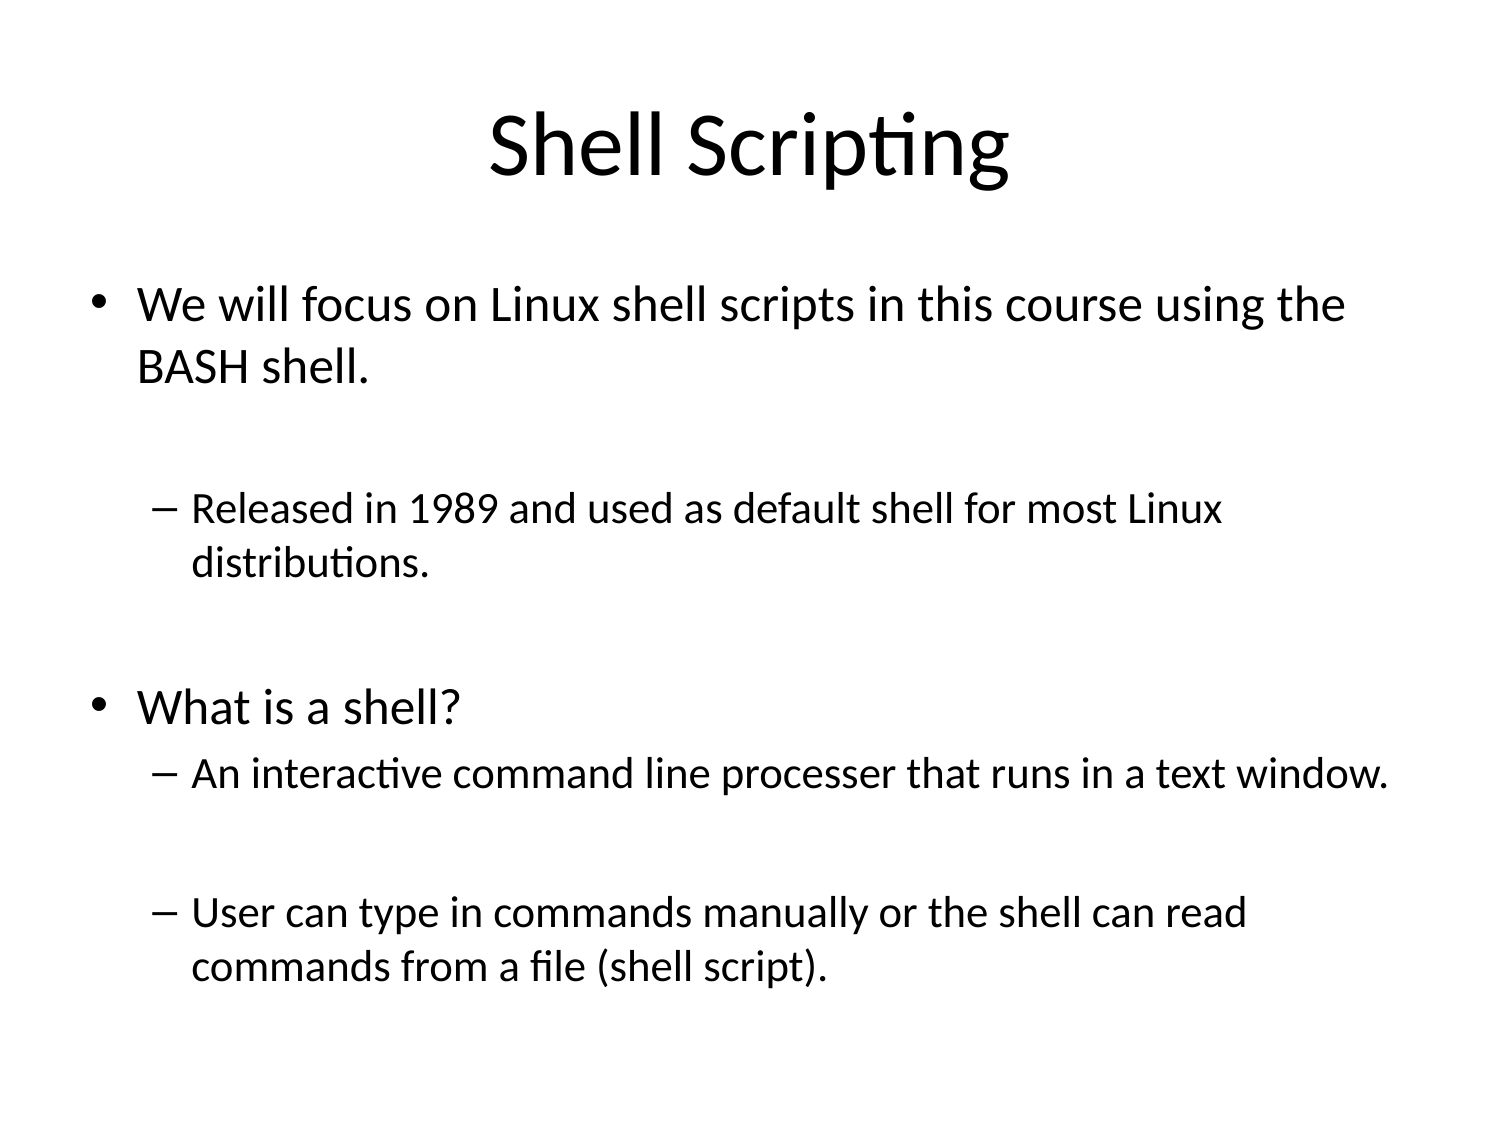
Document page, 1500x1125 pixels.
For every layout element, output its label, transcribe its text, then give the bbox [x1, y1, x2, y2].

list We will focus on Linux shell scripts in this course using the BASH shell. Released in 1989 and used as default shell for most Linux distributions. What is a shell? An interactive command line processer that runs in a text window. User can type in commands manually or the shell can read commands from a file (shell script). [75, 262, 1425, 1053]
title Shell Scripting [75, 45, 1425, 233]
